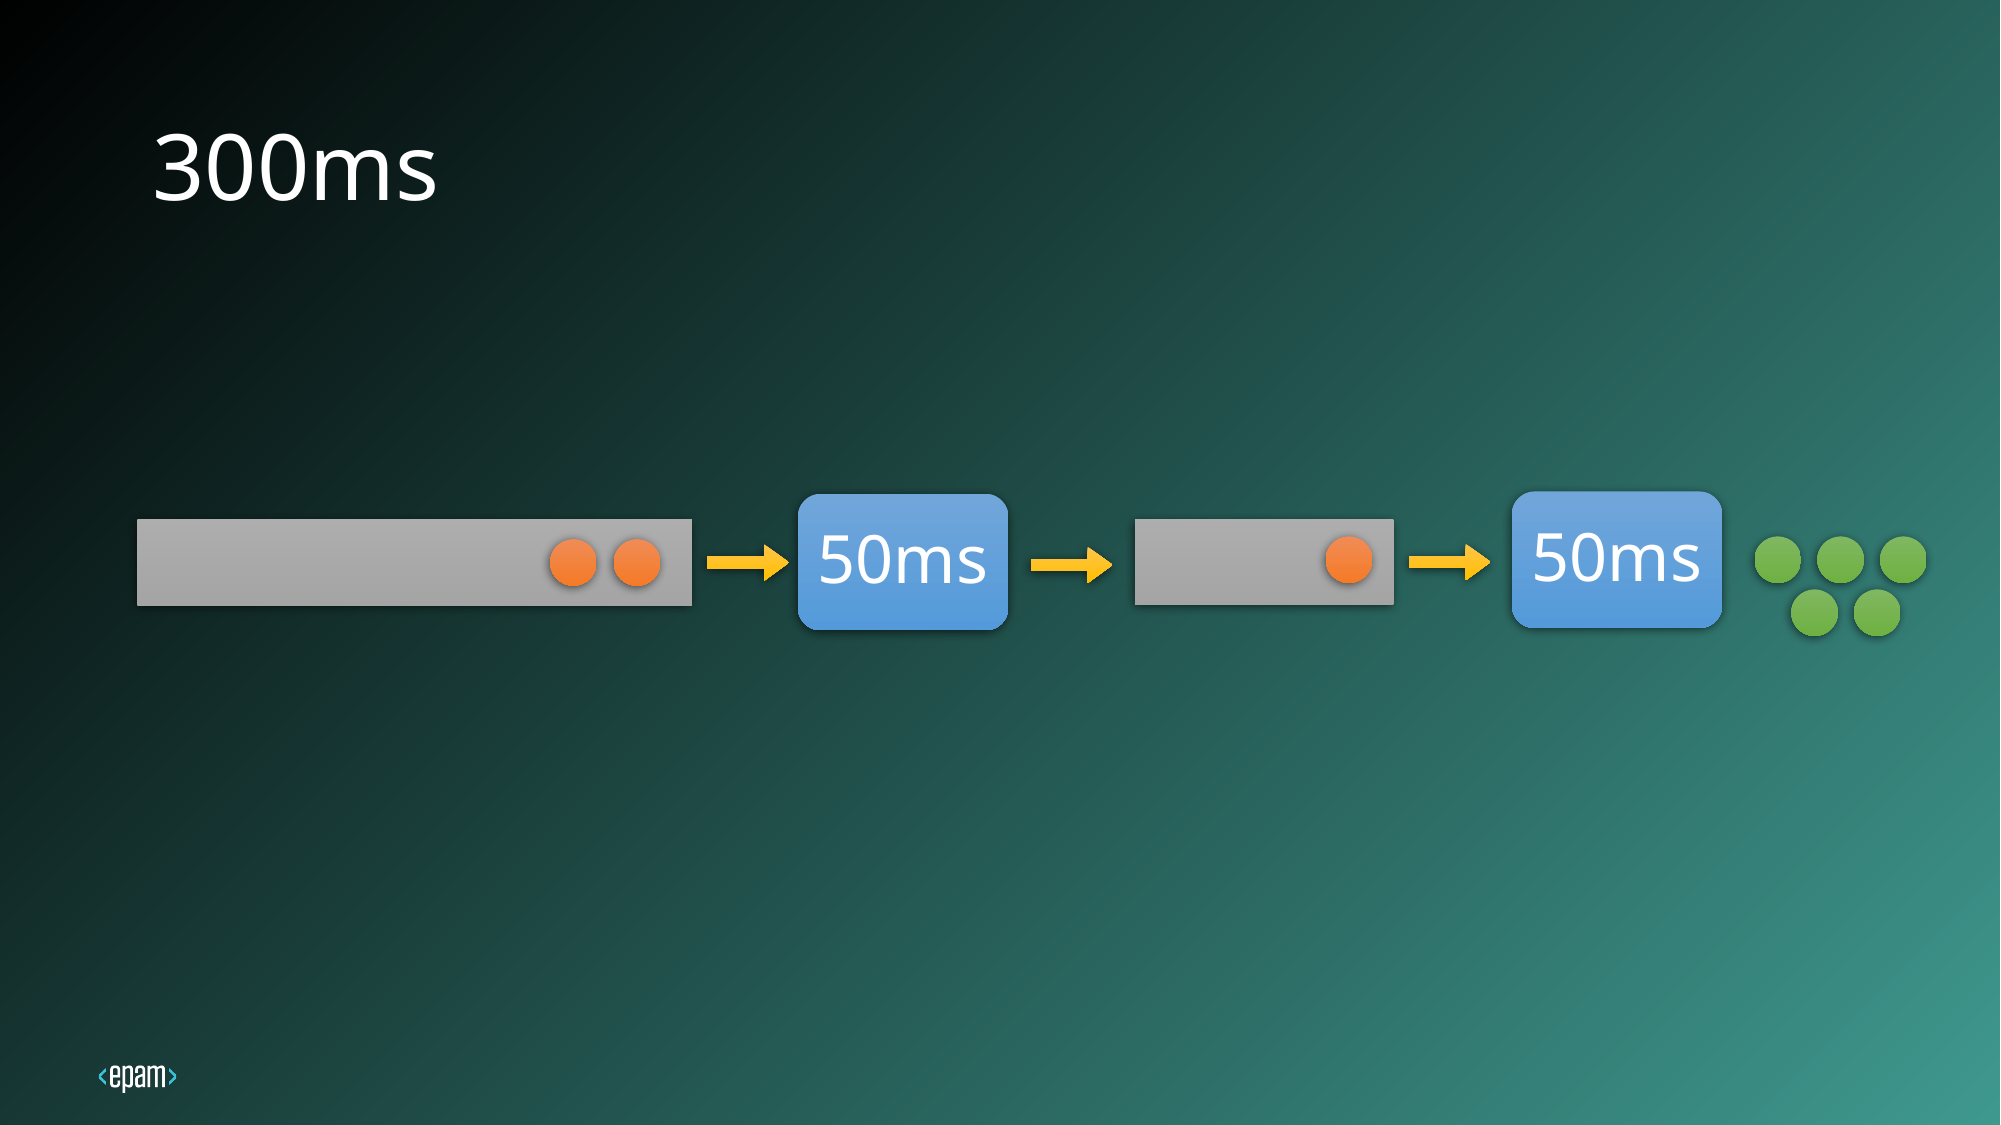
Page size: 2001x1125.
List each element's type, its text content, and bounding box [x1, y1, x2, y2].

text_box [707, 556, 749, 569]
text_box [1135, 519, 1394, 605]
text_box [1771, 536, 1802, 583]
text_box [749, 493, 1057, 631]
text_box [1817, 536, 1864, 583]
text_box [1325, 536, 1373, 583]
text_box [1057, 546, 1113, 584]
text_box [1853, 589, 1901, 636]
text_box [1880, 536, 1927, 583]
text_box [1408, 556, 1463, 568]
text_box [1791, 589, 1838, 636]
text_box [613, 539, 661, 586]
text_box [550, 539, 597, 586]
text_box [1463, 491, 1771, 629]
text_box [137, 519, 692, 606]
title 300ms [137, 61, 1863, 279]
